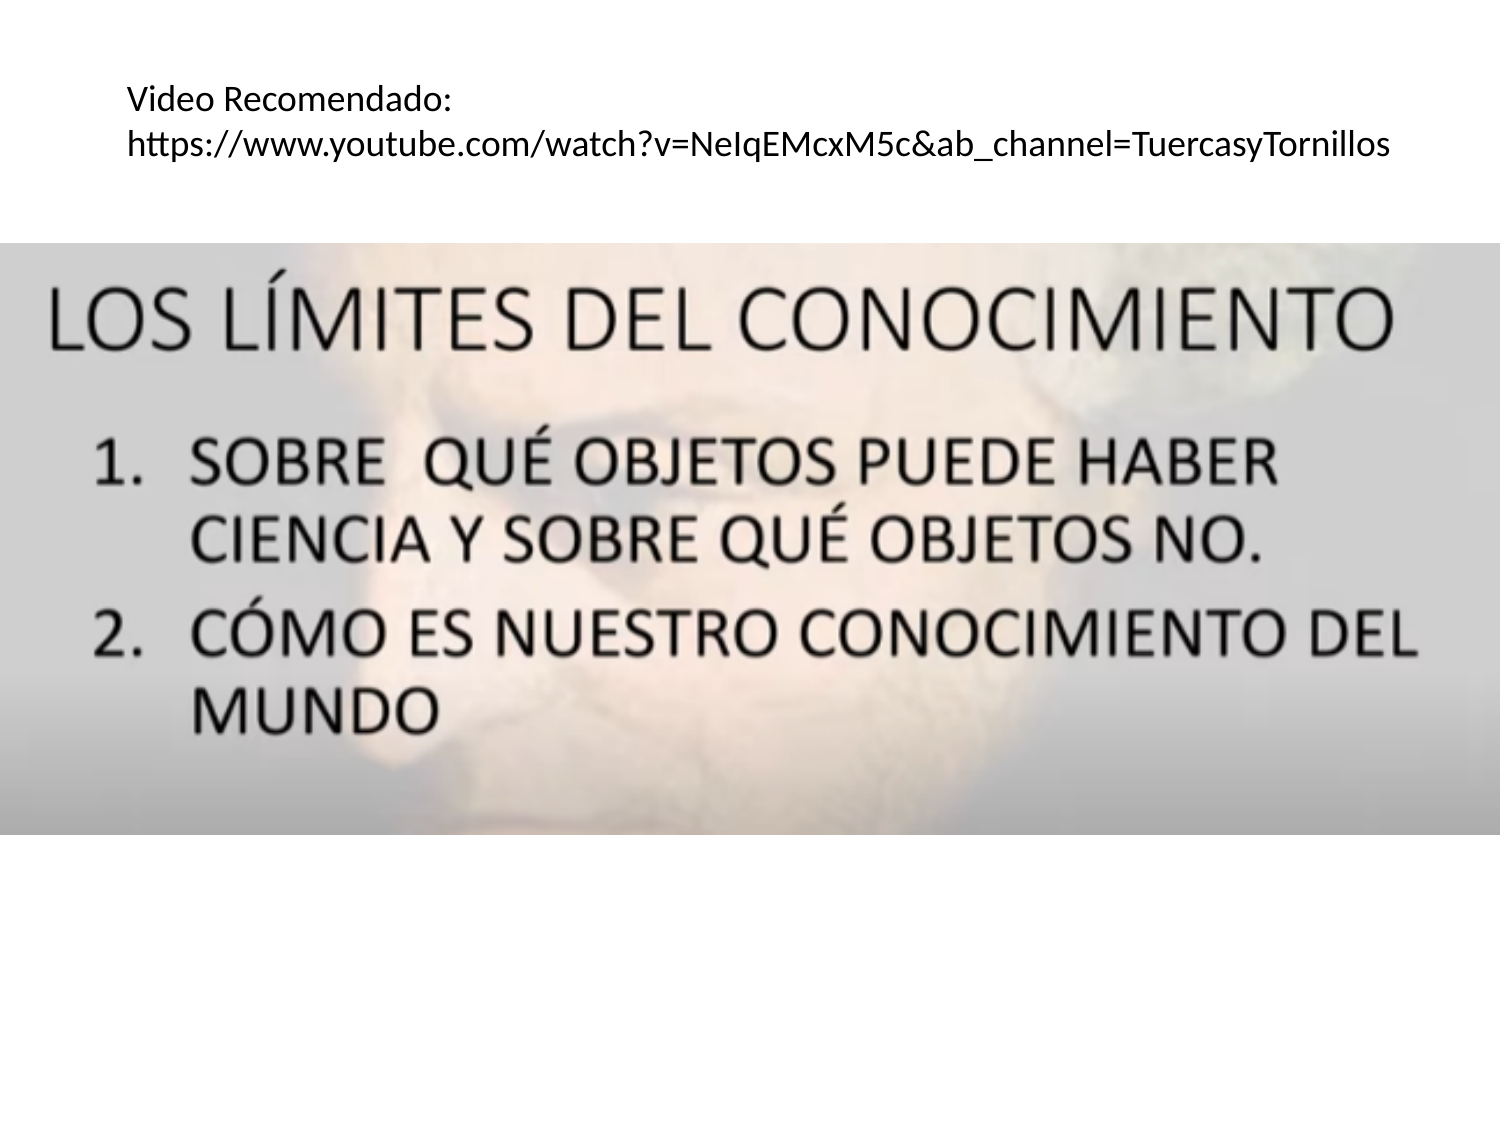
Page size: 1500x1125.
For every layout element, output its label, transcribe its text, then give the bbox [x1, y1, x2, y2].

text_box Video Recomendado: https://www.youtube.com/watch?v=NeIqEMcxM5c&ab_channel=TuercasyTornillos [112, 66, 1447, 172]
picture [0, 243, 1500, 835]
